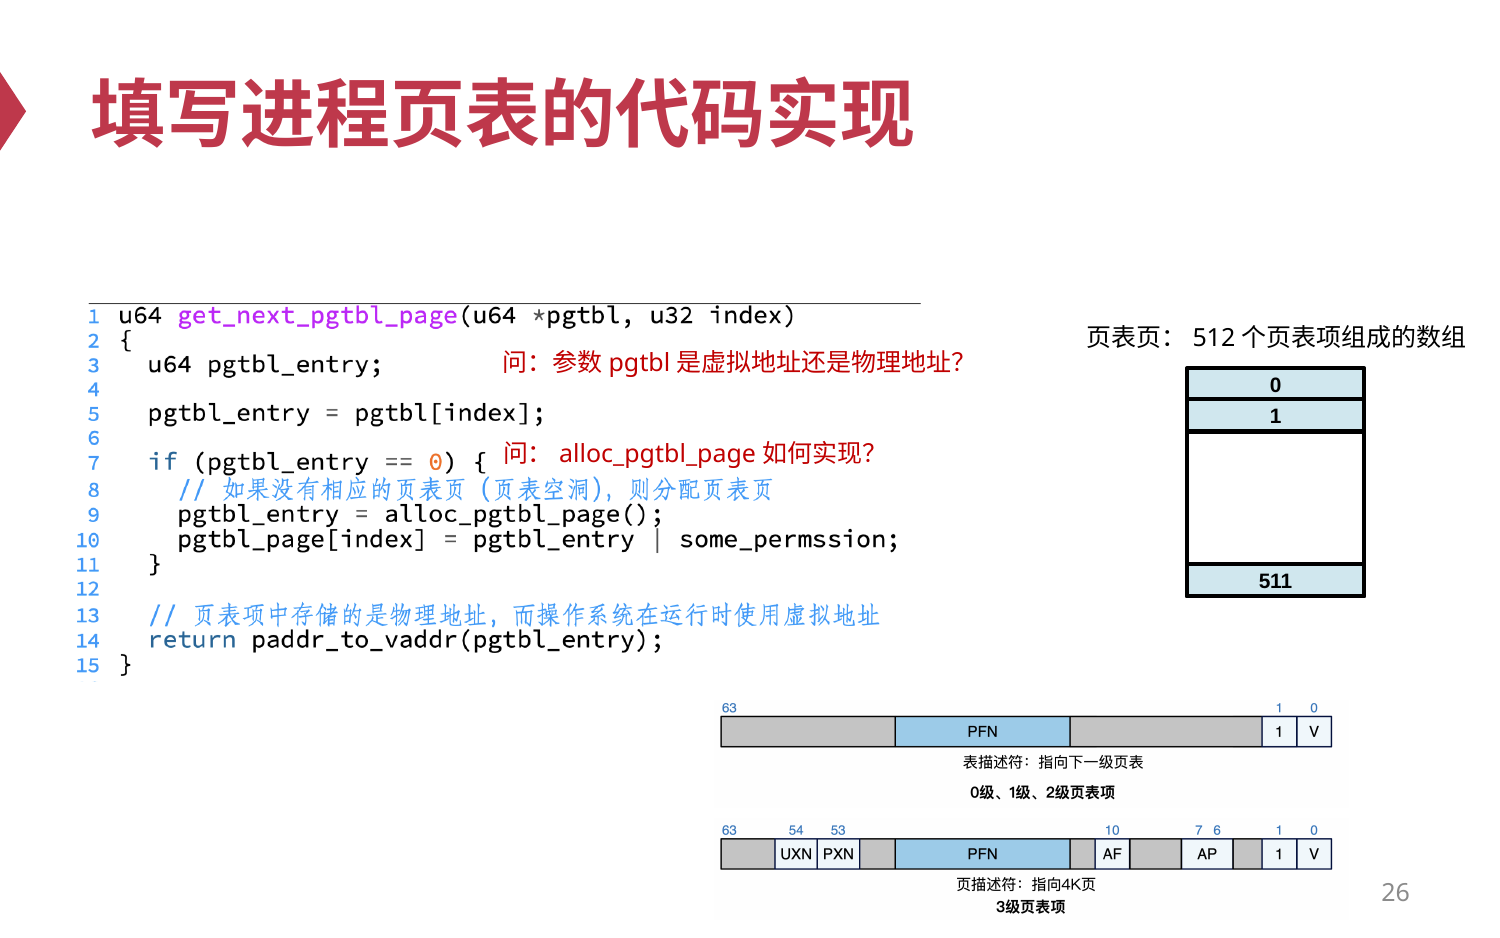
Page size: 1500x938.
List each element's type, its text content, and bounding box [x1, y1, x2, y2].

title 填写进程页表的代码实现 [75, 37, 1425, 186]
slide_number 26 [1353, 868, 1425, 919]
text_box [1185, 434, 1366, 562]
text_box 问：参数pgtbl是虚拟地址还是物理地址？ [939, 338, 992, 384]
picture [714, 699, 1349, 808]
text_box 0 [1185, 366, 1366, 397]
text_box 页表页：512个页表项组成的数组 [1071, 314, 1481, 359]
text_box 1 [1185, 397, 1366, 434]
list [74, 303, 934, 682]
picture [714, 817, 1349, 920]
text_box 511 [1185, 562, 1366, 598]
